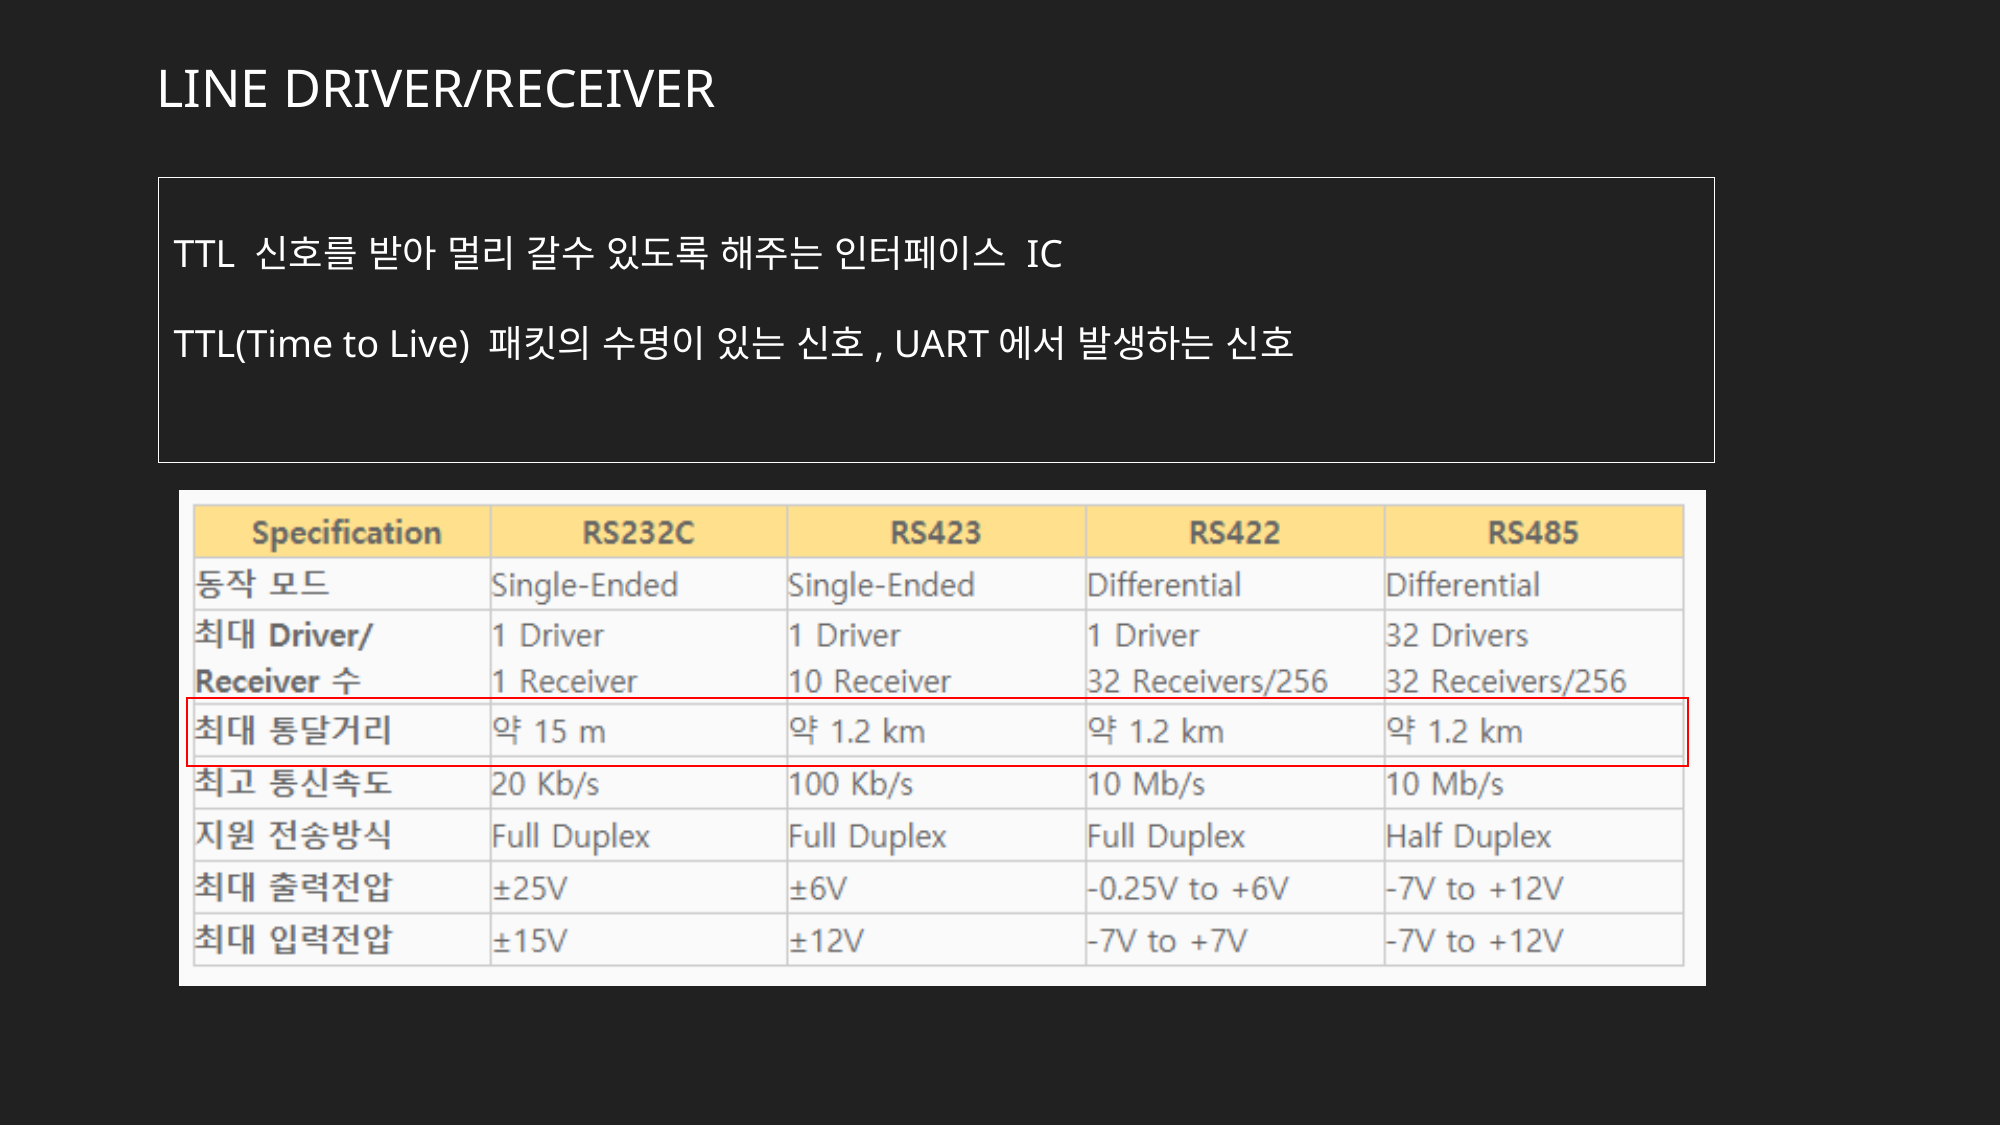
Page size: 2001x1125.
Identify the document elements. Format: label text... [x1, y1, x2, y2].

text_box TTL 신호를 받아 멀리 갈수 있도록 해주는 인터페이스 IC TTL(Time to Live) 패킷의 수명이 있는 신호, UART에서 발생하는 신호 [158, 177, 1715, 463]
text_box LINE DRIVER/RECEIVER [141, 16, 934, 125]
picture [179, 490, 1706, 986]
